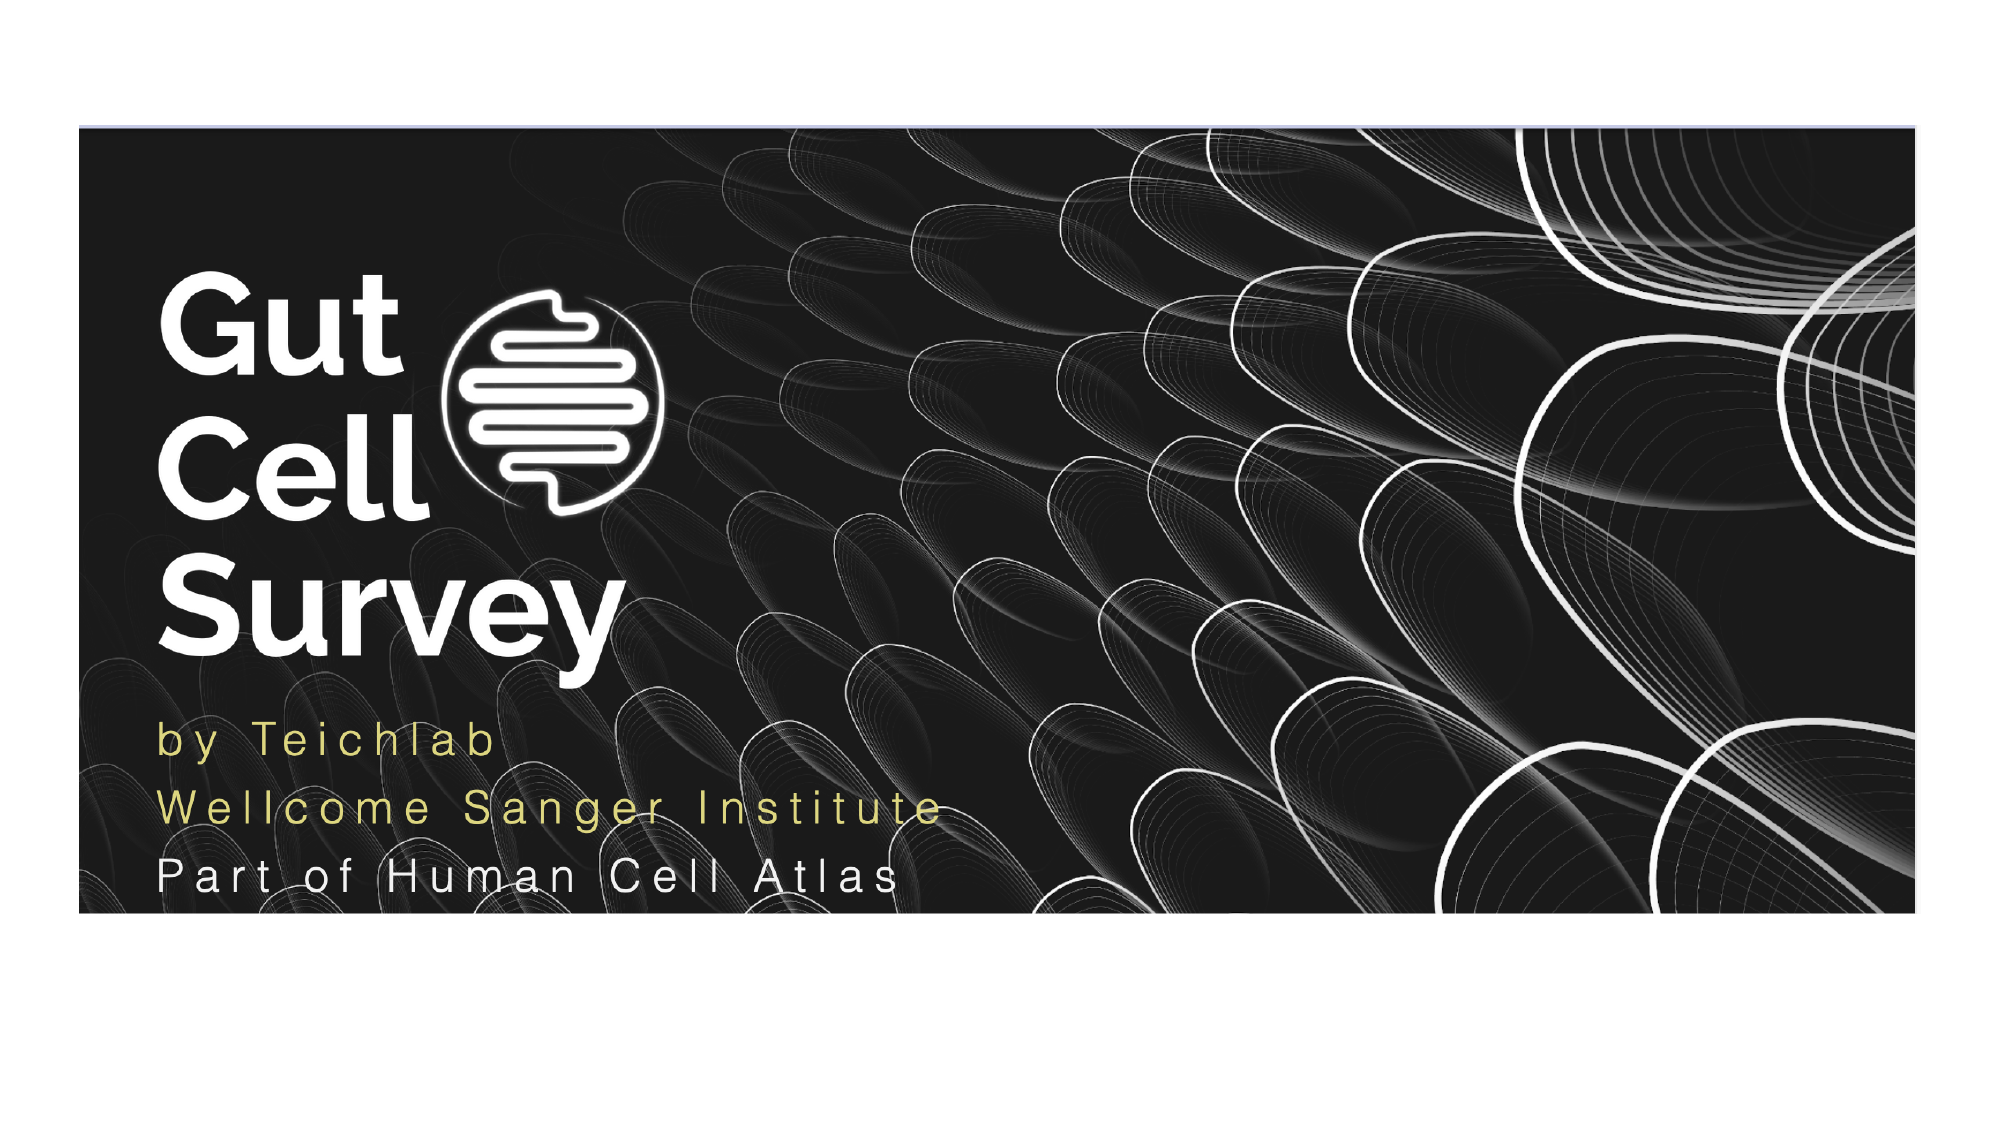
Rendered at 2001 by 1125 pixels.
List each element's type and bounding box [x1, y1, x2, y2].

picture [78, 125, 1922, 915]
